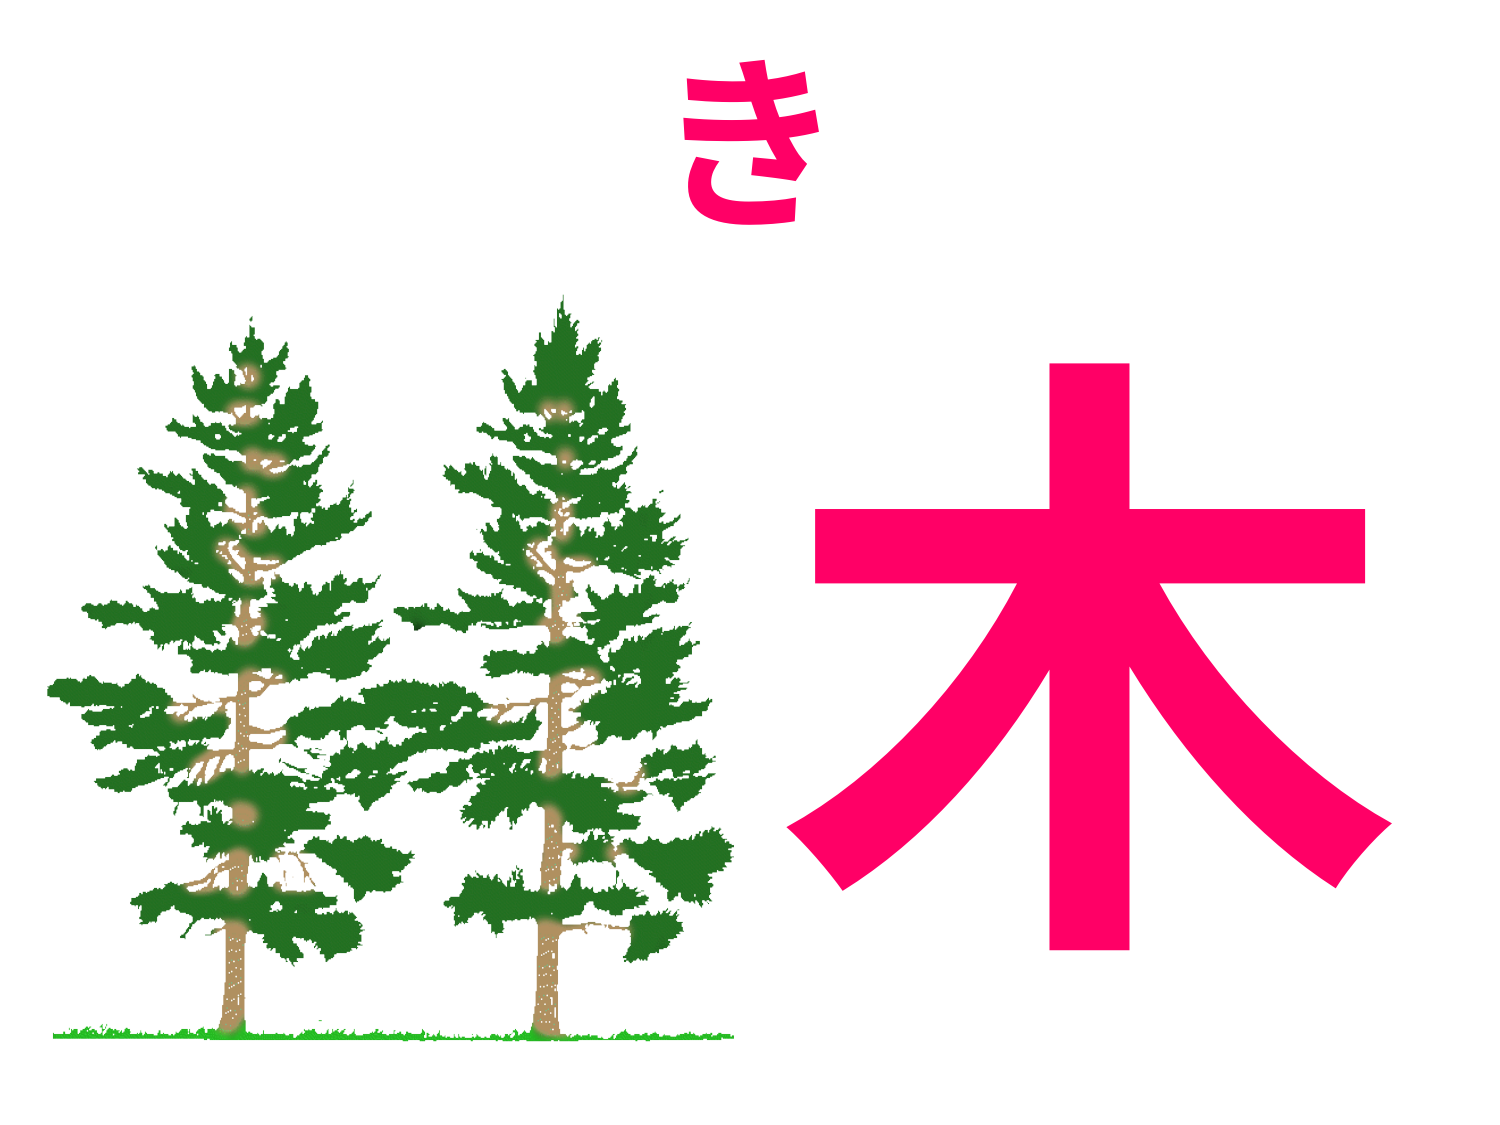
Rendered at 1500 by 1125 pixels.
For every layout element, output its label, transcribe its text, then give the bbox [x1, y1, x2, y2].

list 木 [762, 262, 1425, 1005]
title き [75, 45, 1425, 233]
picture [37, 287, 751, 1063]
